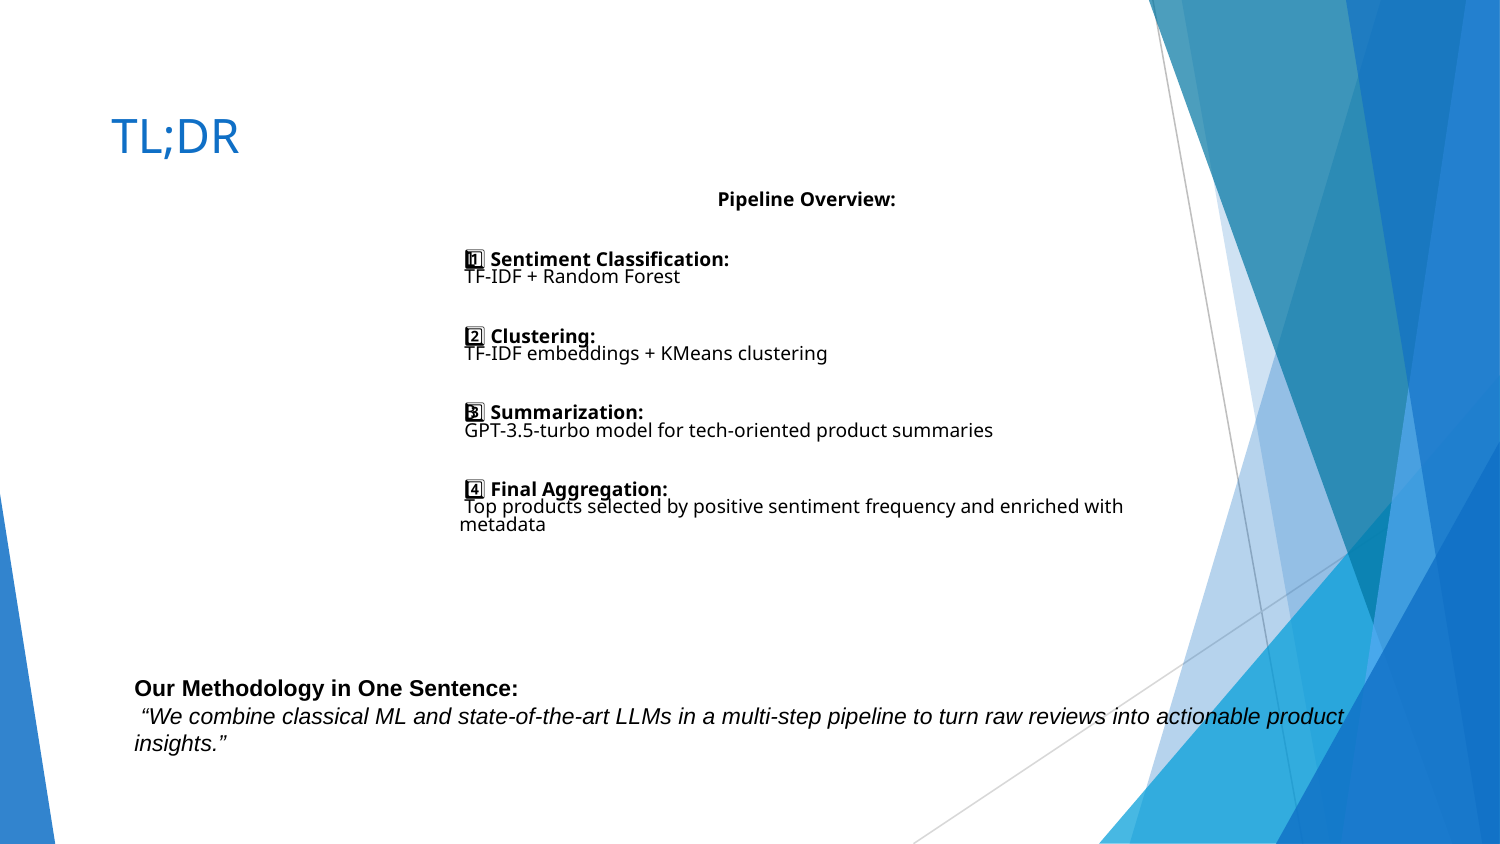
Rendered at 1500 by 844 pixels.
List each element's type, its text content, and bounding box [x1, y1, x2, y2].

list Our Methodology in One Sentence: “We combine classical ML and state-of-the-art LLMs in a multi-step pipeline to turn raw reviews into actionable product insights.” [119, 658, 1381, 825]
text_box Pipeline Overview: 1️⃣ Sentiment Classification: TF-IDF + Random Forest 2️⃣ Clustering: TF-IDF embeddings + KMeans clustering 3️⃣ Summarization: GPT-3.5-turbo model for tech-oriented product summaries 4️⃣ Final Aggregation: Top products selected by positive sentiment frequency and enriched with metadata [444, 178, 1169, 592]
title TL;DR [96, 91, 1358, 180]
